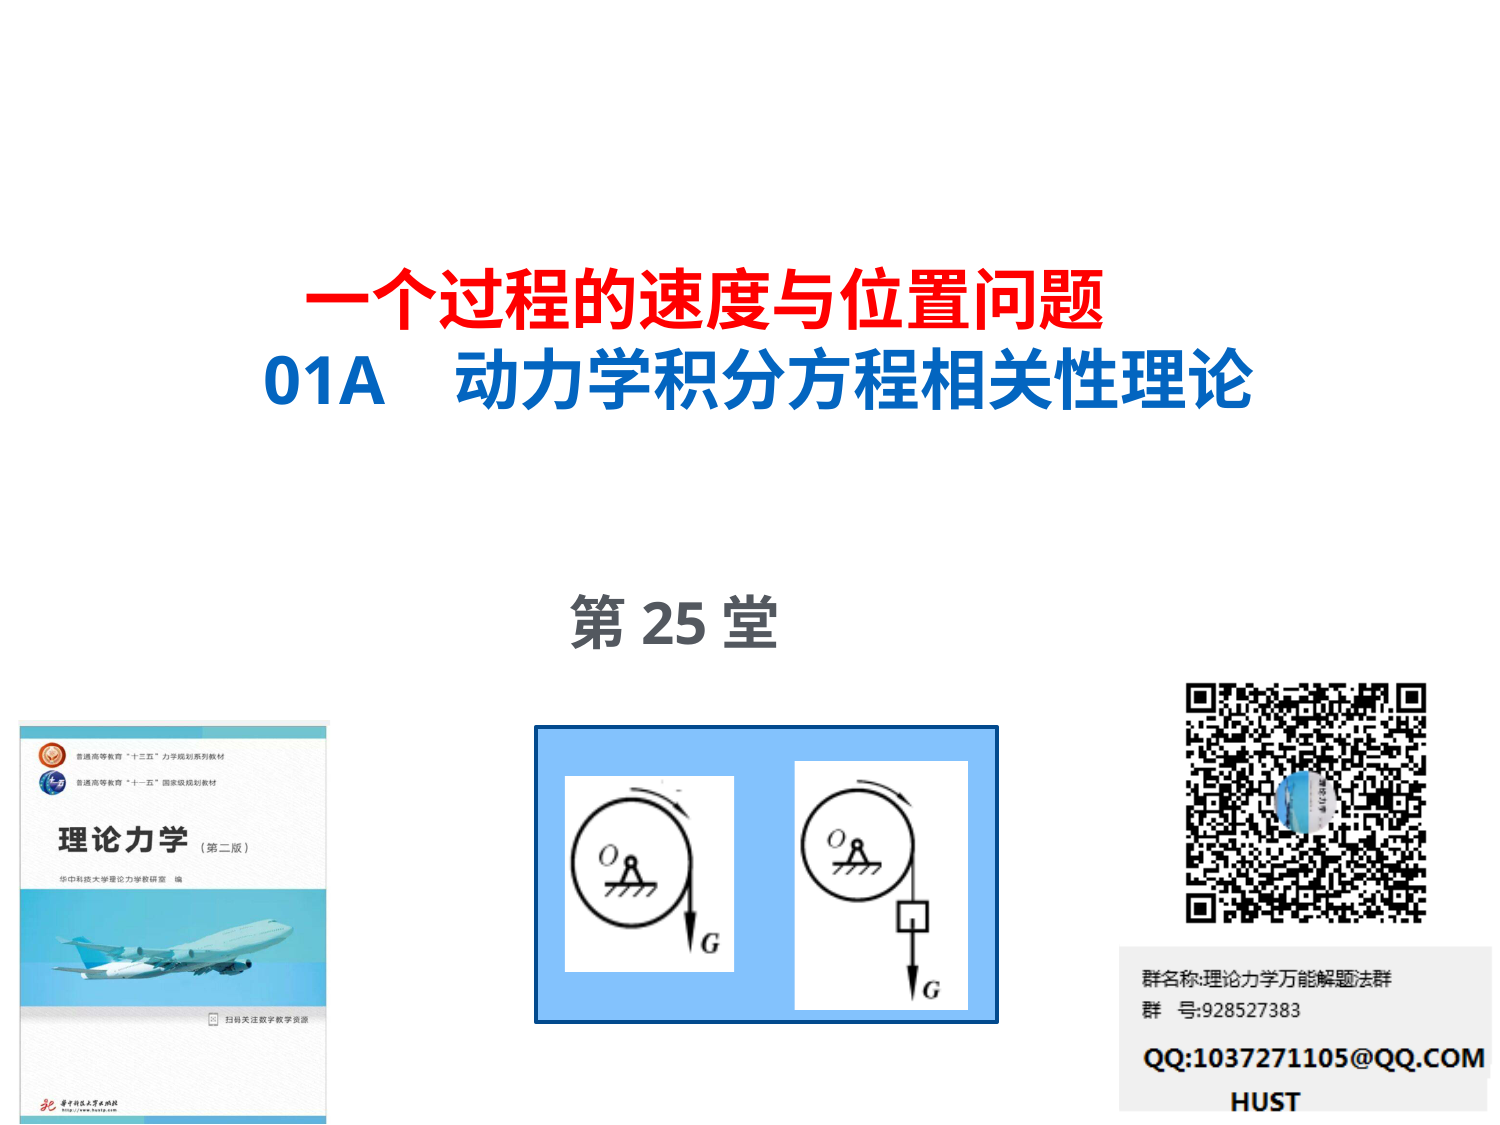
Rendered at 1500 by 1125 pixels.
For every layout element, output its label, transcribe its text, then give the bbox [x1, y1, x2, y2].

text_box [18, 719, 331, 1124]
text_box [1118, 652, 1500, 1124]
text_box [564, 776, 735, 973]
text_box [534, 725, 999, 1024]
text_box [794, 761, 969, 1010]
text_box 一个过程的速度与位置问题 01A 动力学积分方程相关性理论 第25堂 [75, 90, 1500, 665]
